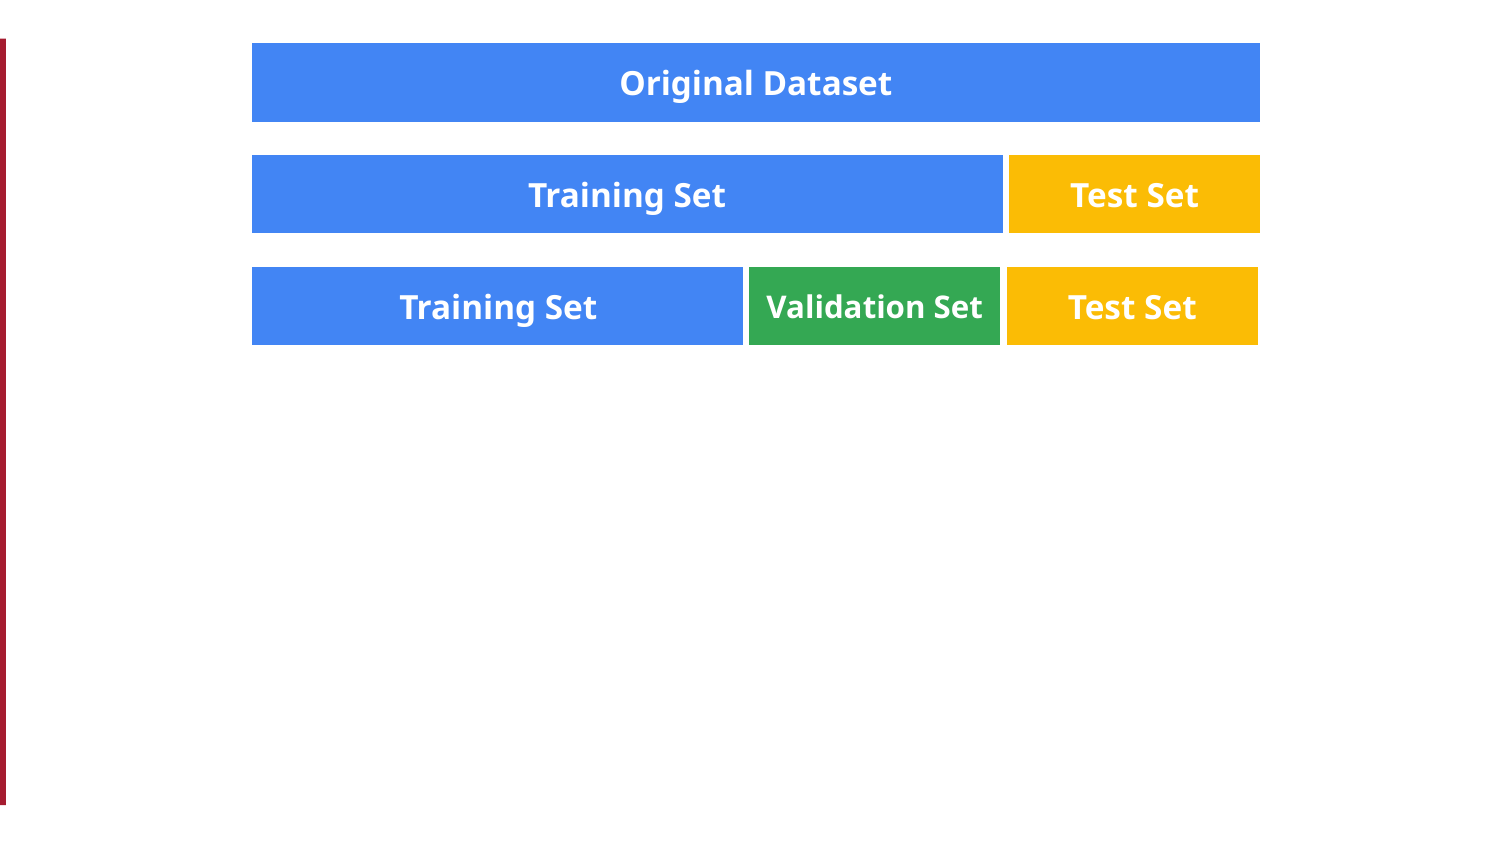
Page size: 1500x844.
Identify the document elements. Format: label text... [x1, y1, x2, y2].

text_box Original Dataset [248, 40, 1264, 125]
text_box Test Set [1004, 263, 1262, 349]
text_box Training Set [248, 152, 1005, 237]
text_box Test Set [1005, 152, 1264, 237]
text_box Validation Set [745, 263, 1004, 349]
text_box Training Set [248, 263, 745, 349]
